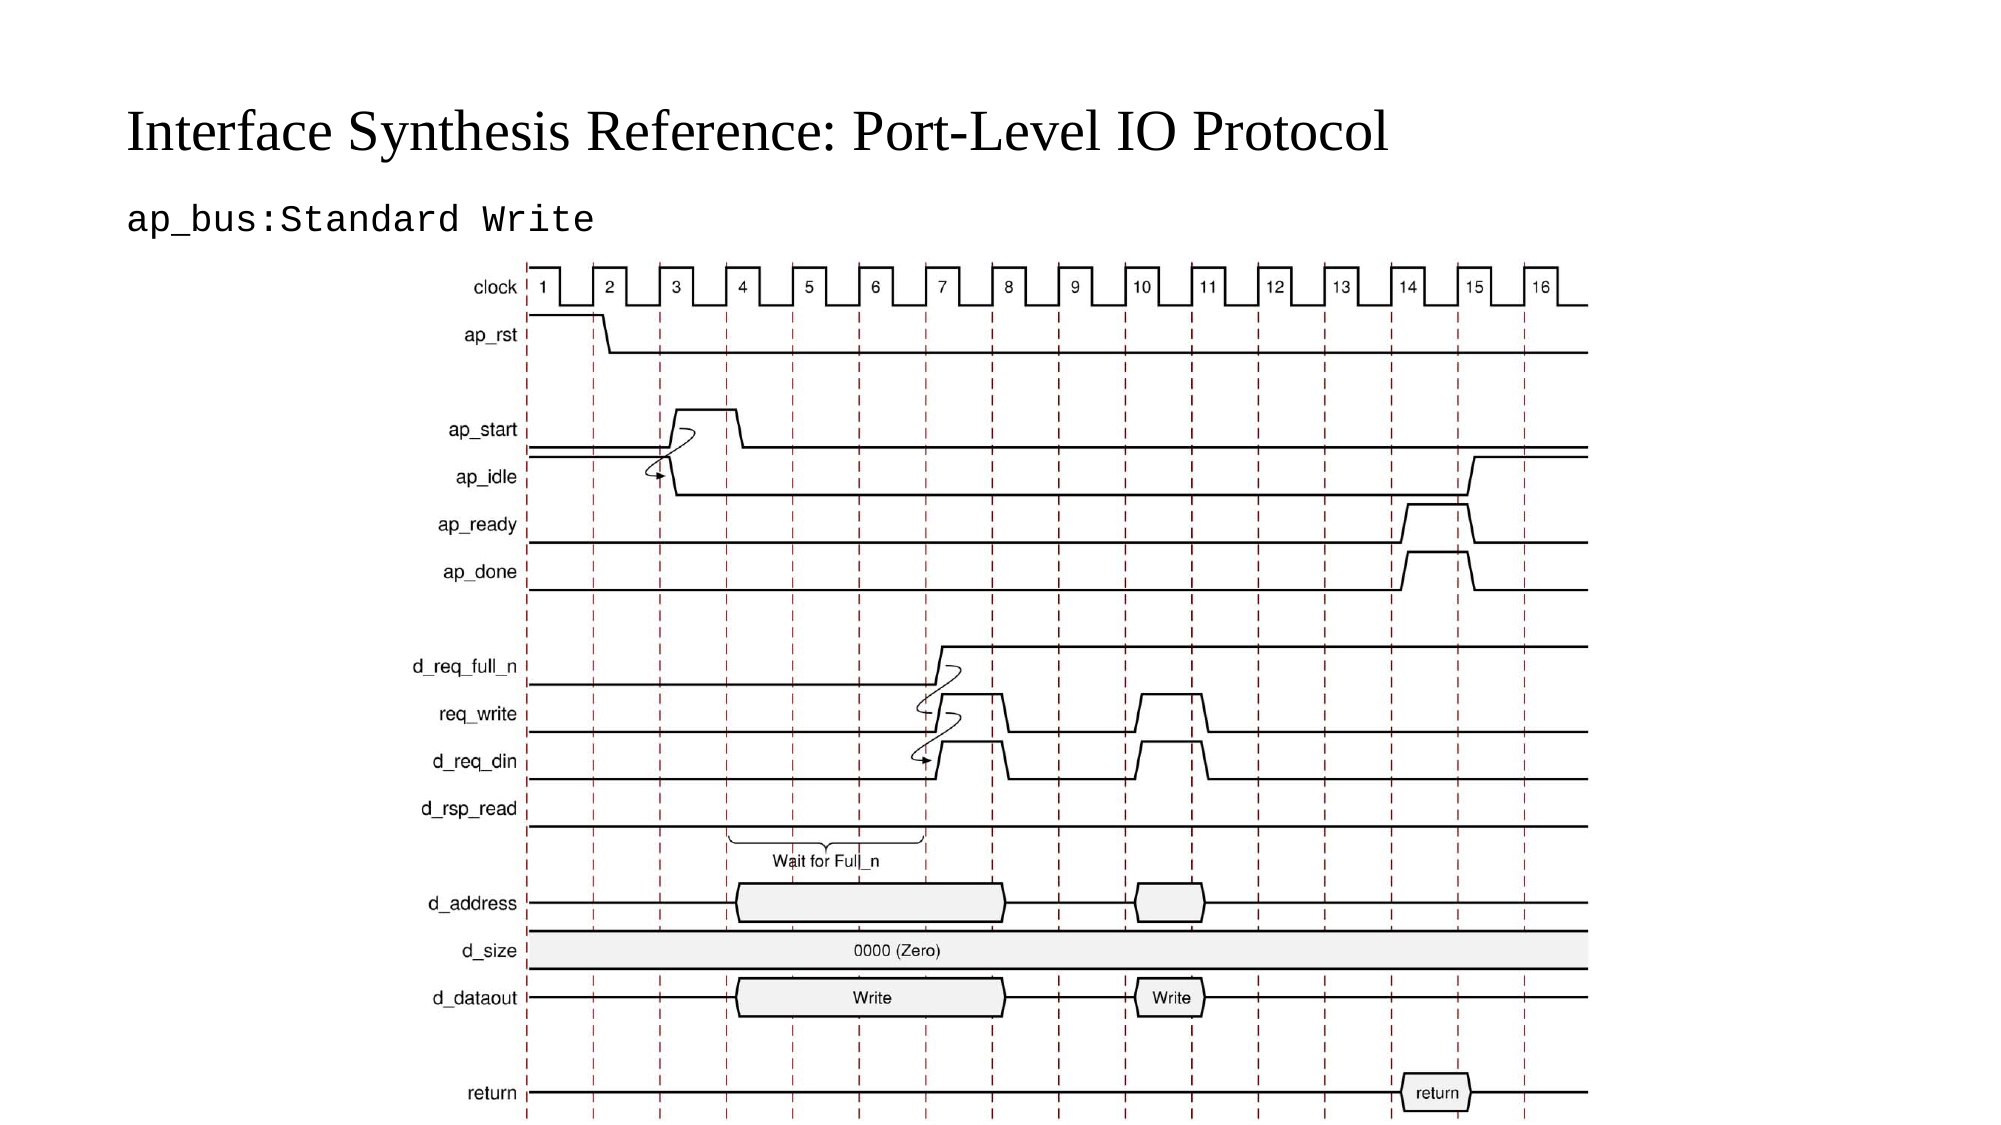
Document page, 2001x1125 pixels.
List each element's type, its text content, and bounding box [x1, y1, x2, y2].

text_box ap_bus:Standard Write [111, 186, 1360, 247]
text_box Interface Synthesis Reference: Port-Level IO Protocol [111, 84, 1682, 170]
picture [406, 246, 1593, 1125]
